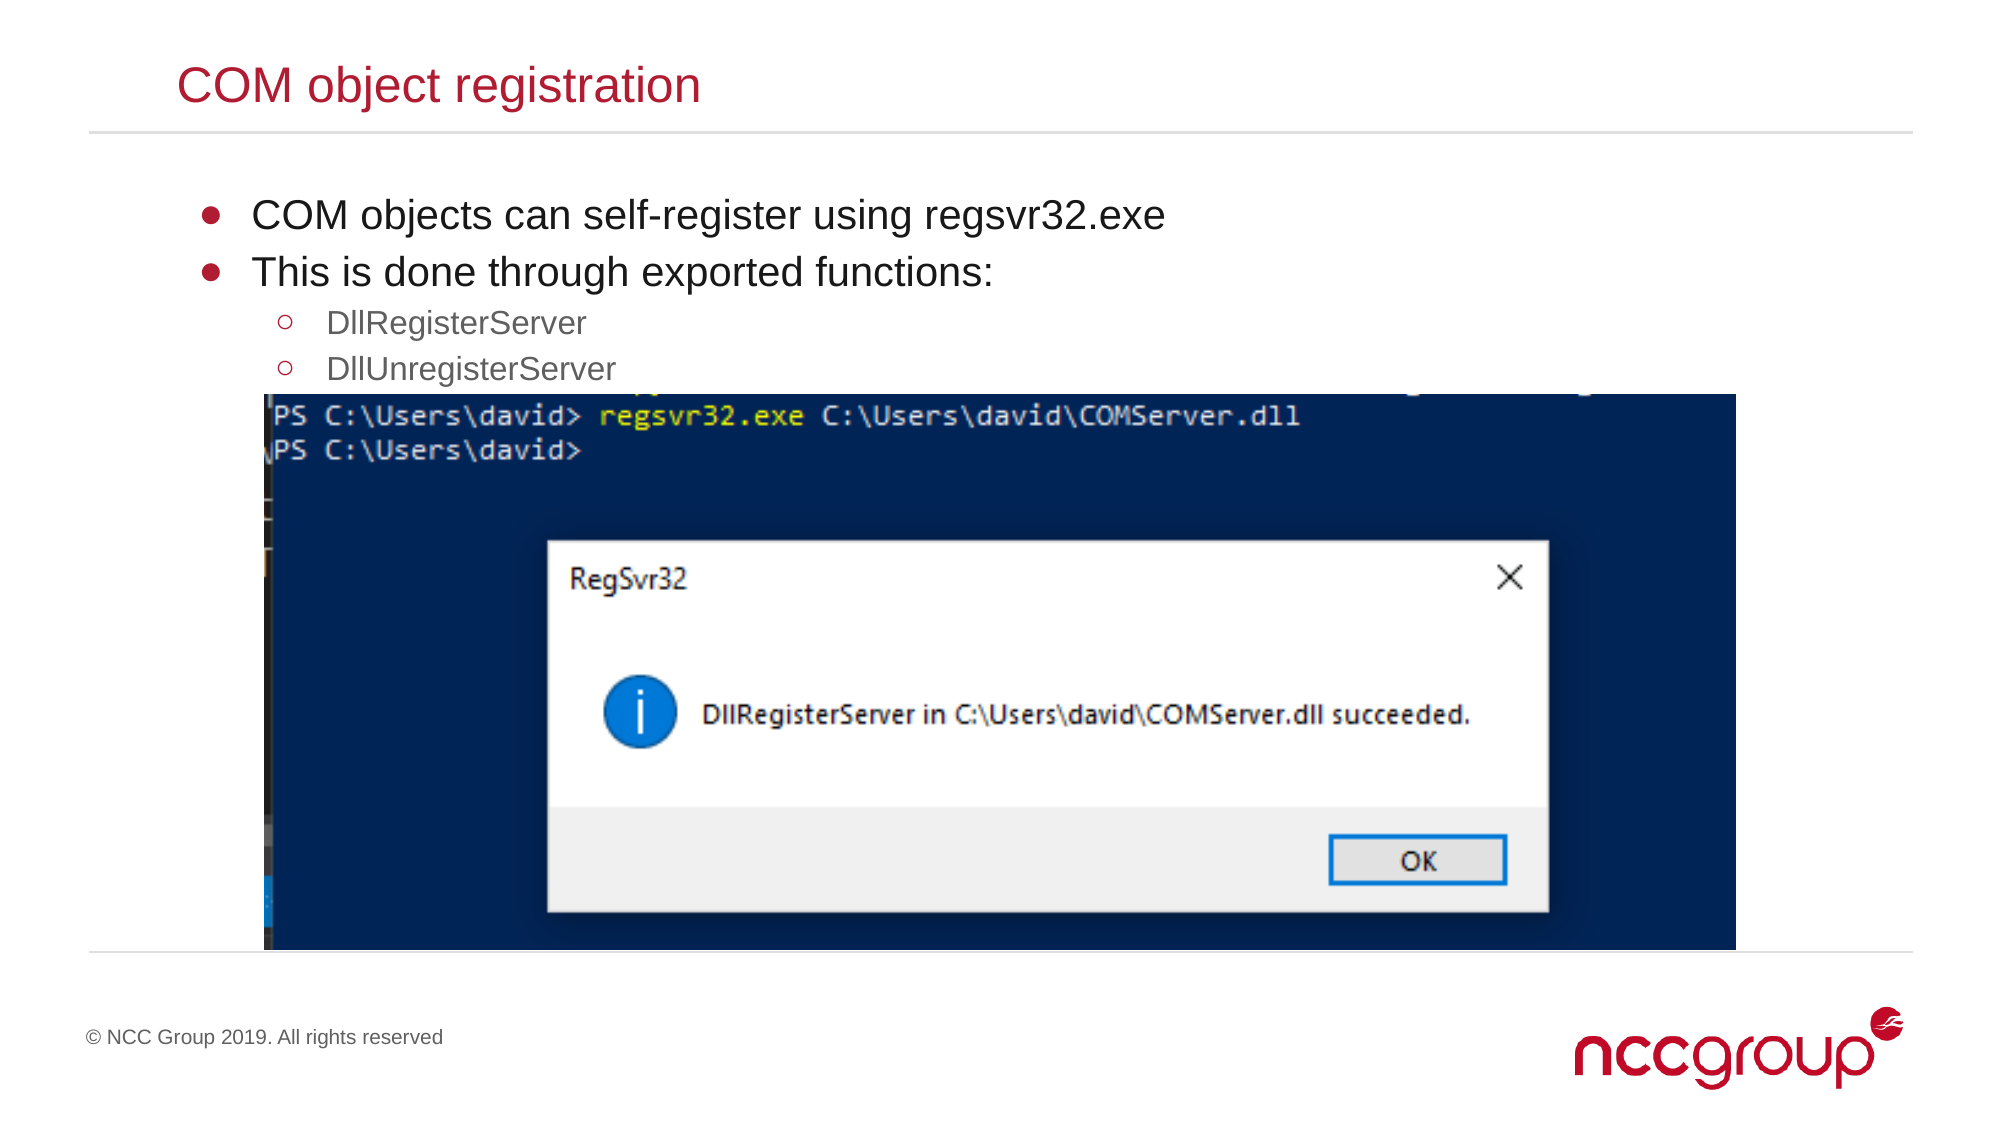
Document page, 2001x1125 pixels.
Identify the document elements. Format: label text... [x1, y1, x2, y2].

picture [264, 393, 1736, 951]
list COM object registration [161, 51, 1839, 119]
list COM objects can self-register using regsvr32.exe This is done through exported functions: DllRegisterServer DllUnregisterServer [161, 172, 1839, 869]
picture [1553, 992, 1920, 1115]
